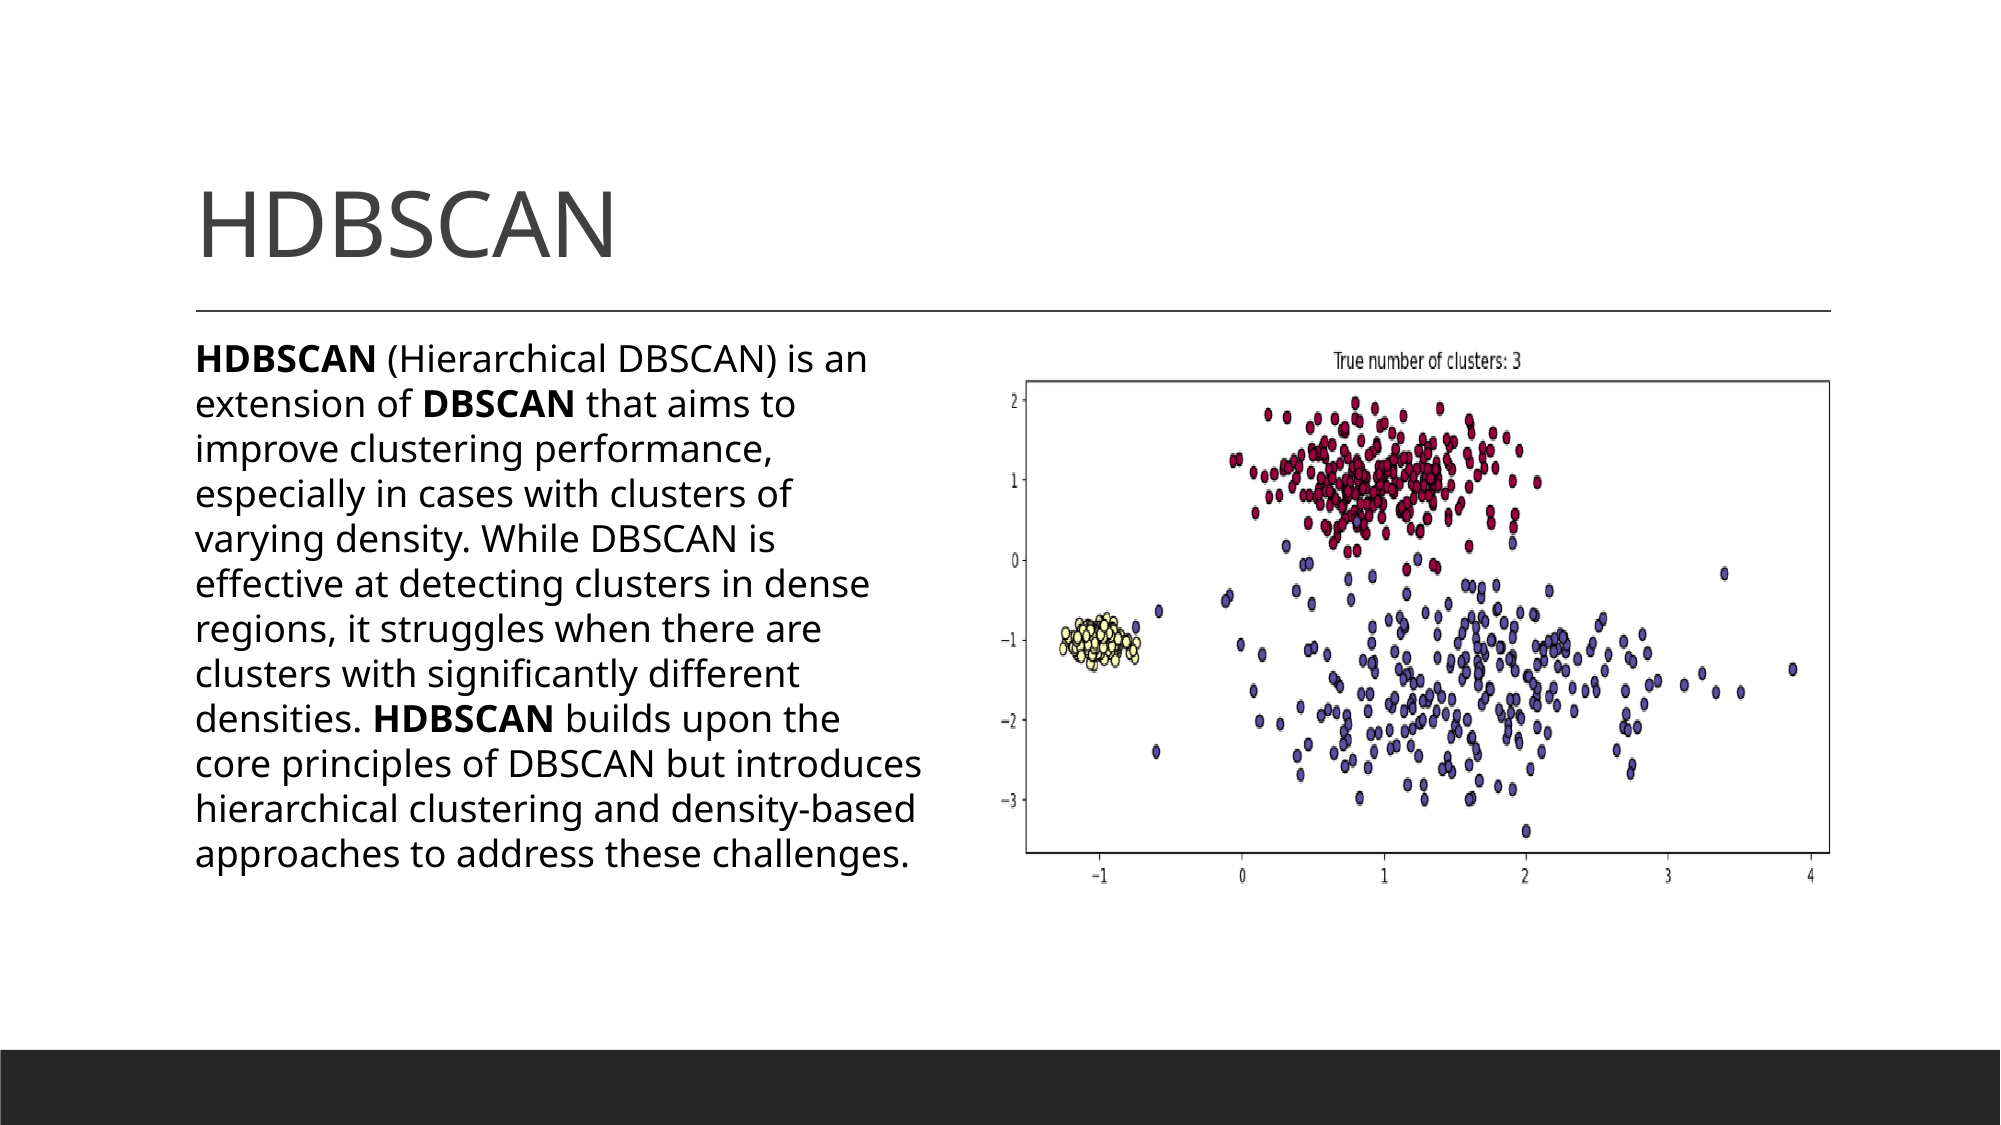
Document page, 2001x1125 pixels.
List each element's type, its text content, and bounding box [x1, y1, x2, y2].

picture [975, 321, 1849, 904]
title HDBSCAN [180, 47, 1830, 285]
text_box HDBSCAN (Hierarchical DBSCAN) is an extension of DBSCAN that aims to improve clustering performance, especially in cases with clusters of varying density. While DBSCAN is effective at detecting clusters in dense regions, it struggles when there are clusters with significantly different densities. HDBSCAN builds upon the core principles of DBSCAN but introduces hierarchical clustering and density-based approaches to address these challenges. [179, 327, 941, 883]
